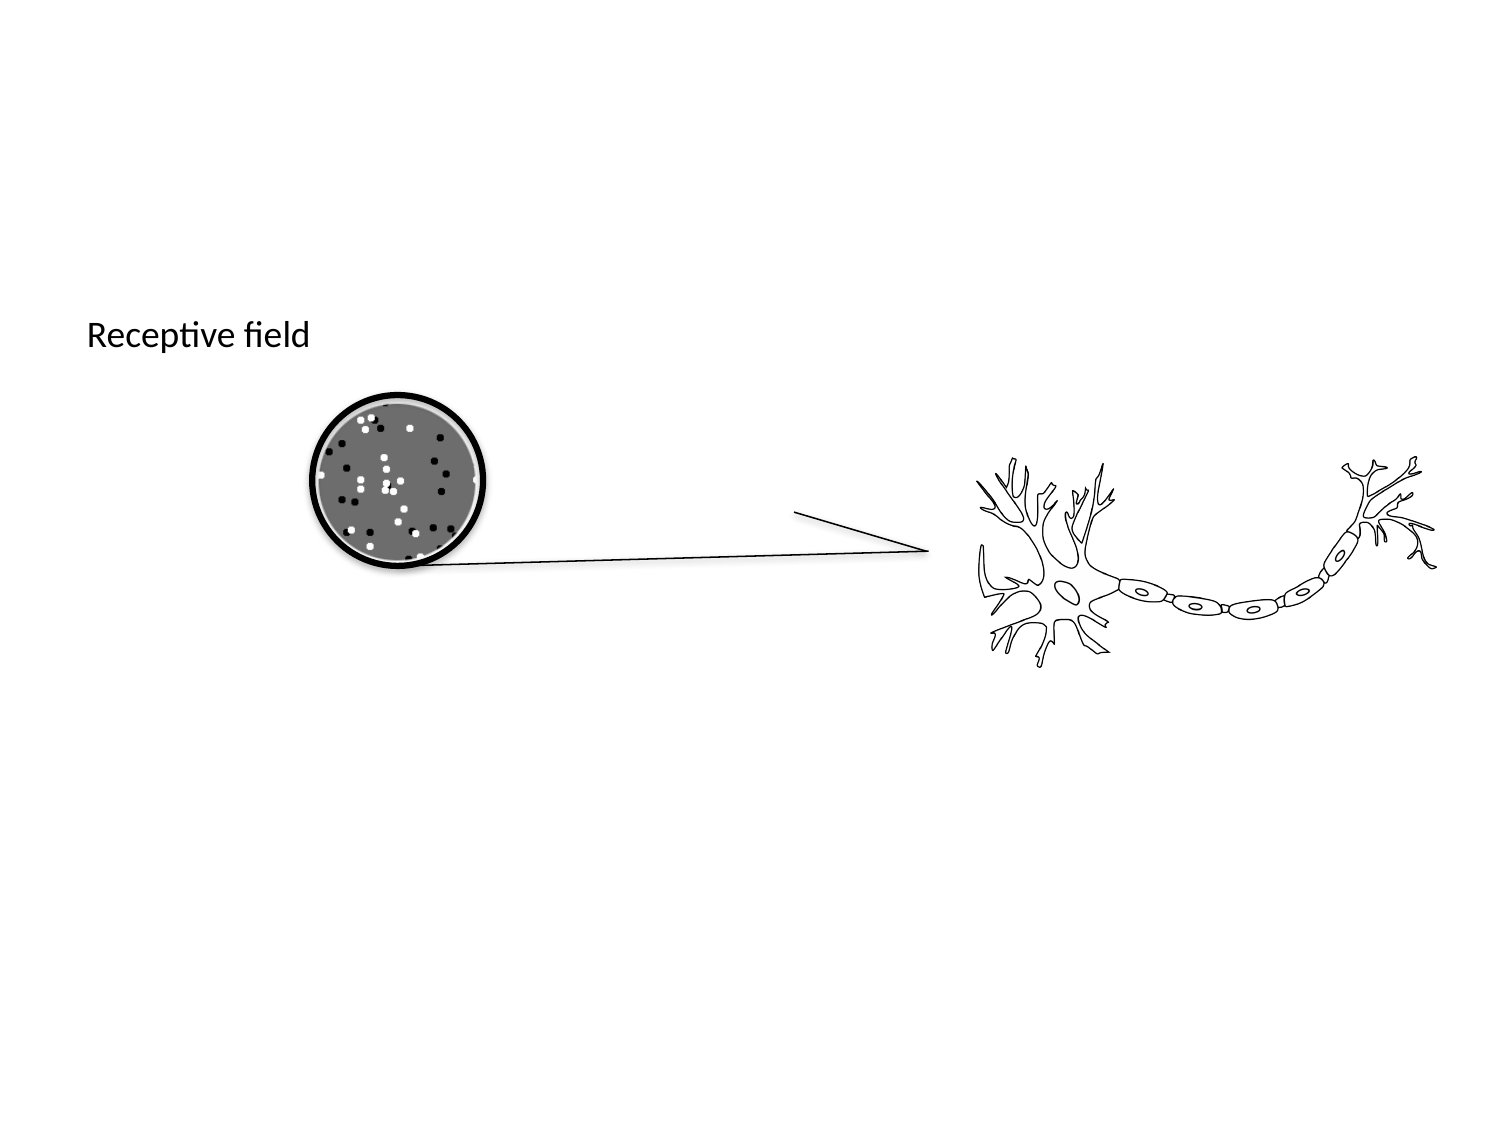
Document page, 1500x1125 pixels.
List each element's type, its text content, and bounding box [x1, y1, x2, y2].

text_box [311, 394, 929, 567]
text_box Receptive field [72, 302, 610, 363]
picture [976, 456, 1437, 669]
picture [25, 362, 534, 765]
